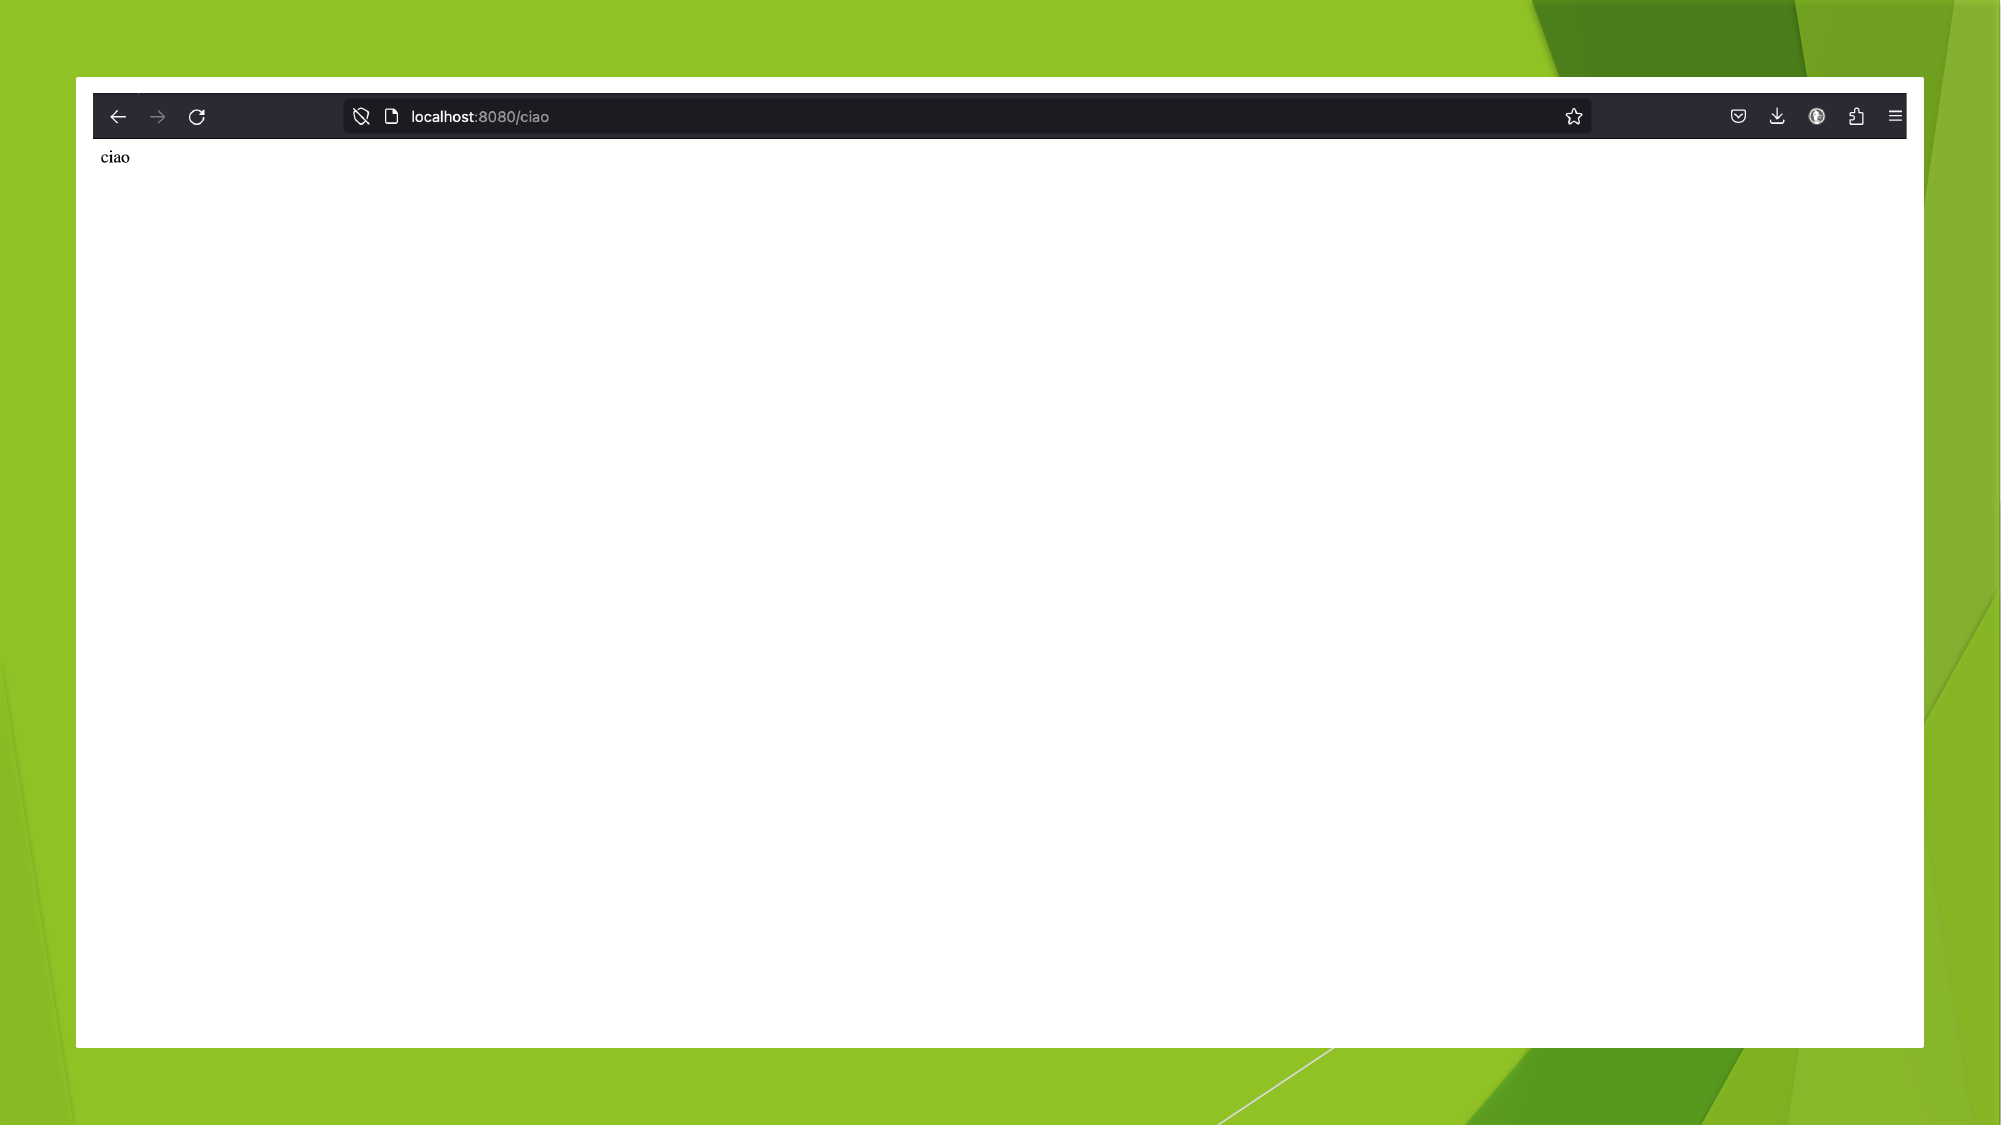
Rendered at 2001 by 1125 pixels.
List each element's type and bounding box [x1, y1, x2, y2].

picture [92, 93, 1908, 1032]
text_box [0, 0, 2000, 1125]
